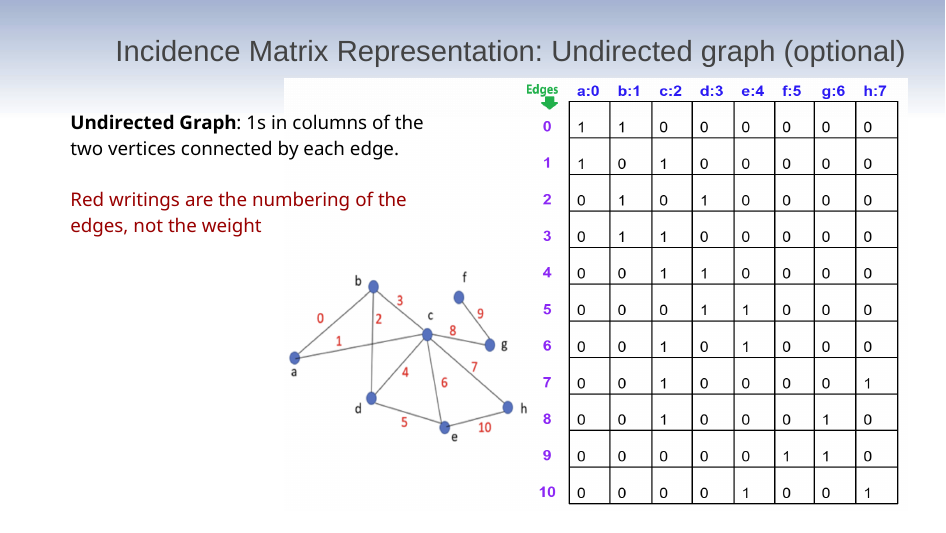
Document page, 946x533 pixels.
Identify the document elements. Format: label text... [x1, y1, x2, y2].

text_box Undirected Graph: 1s in columns of the two vertices connected by each edge. Red writings are the numbering of the edges, not the weight [55, 92, 279, 252]
title Incidence Matrix Representation: Undirected graph (optional) [115, 24, 908, 92]
picture [0, 0, 945, 511]
